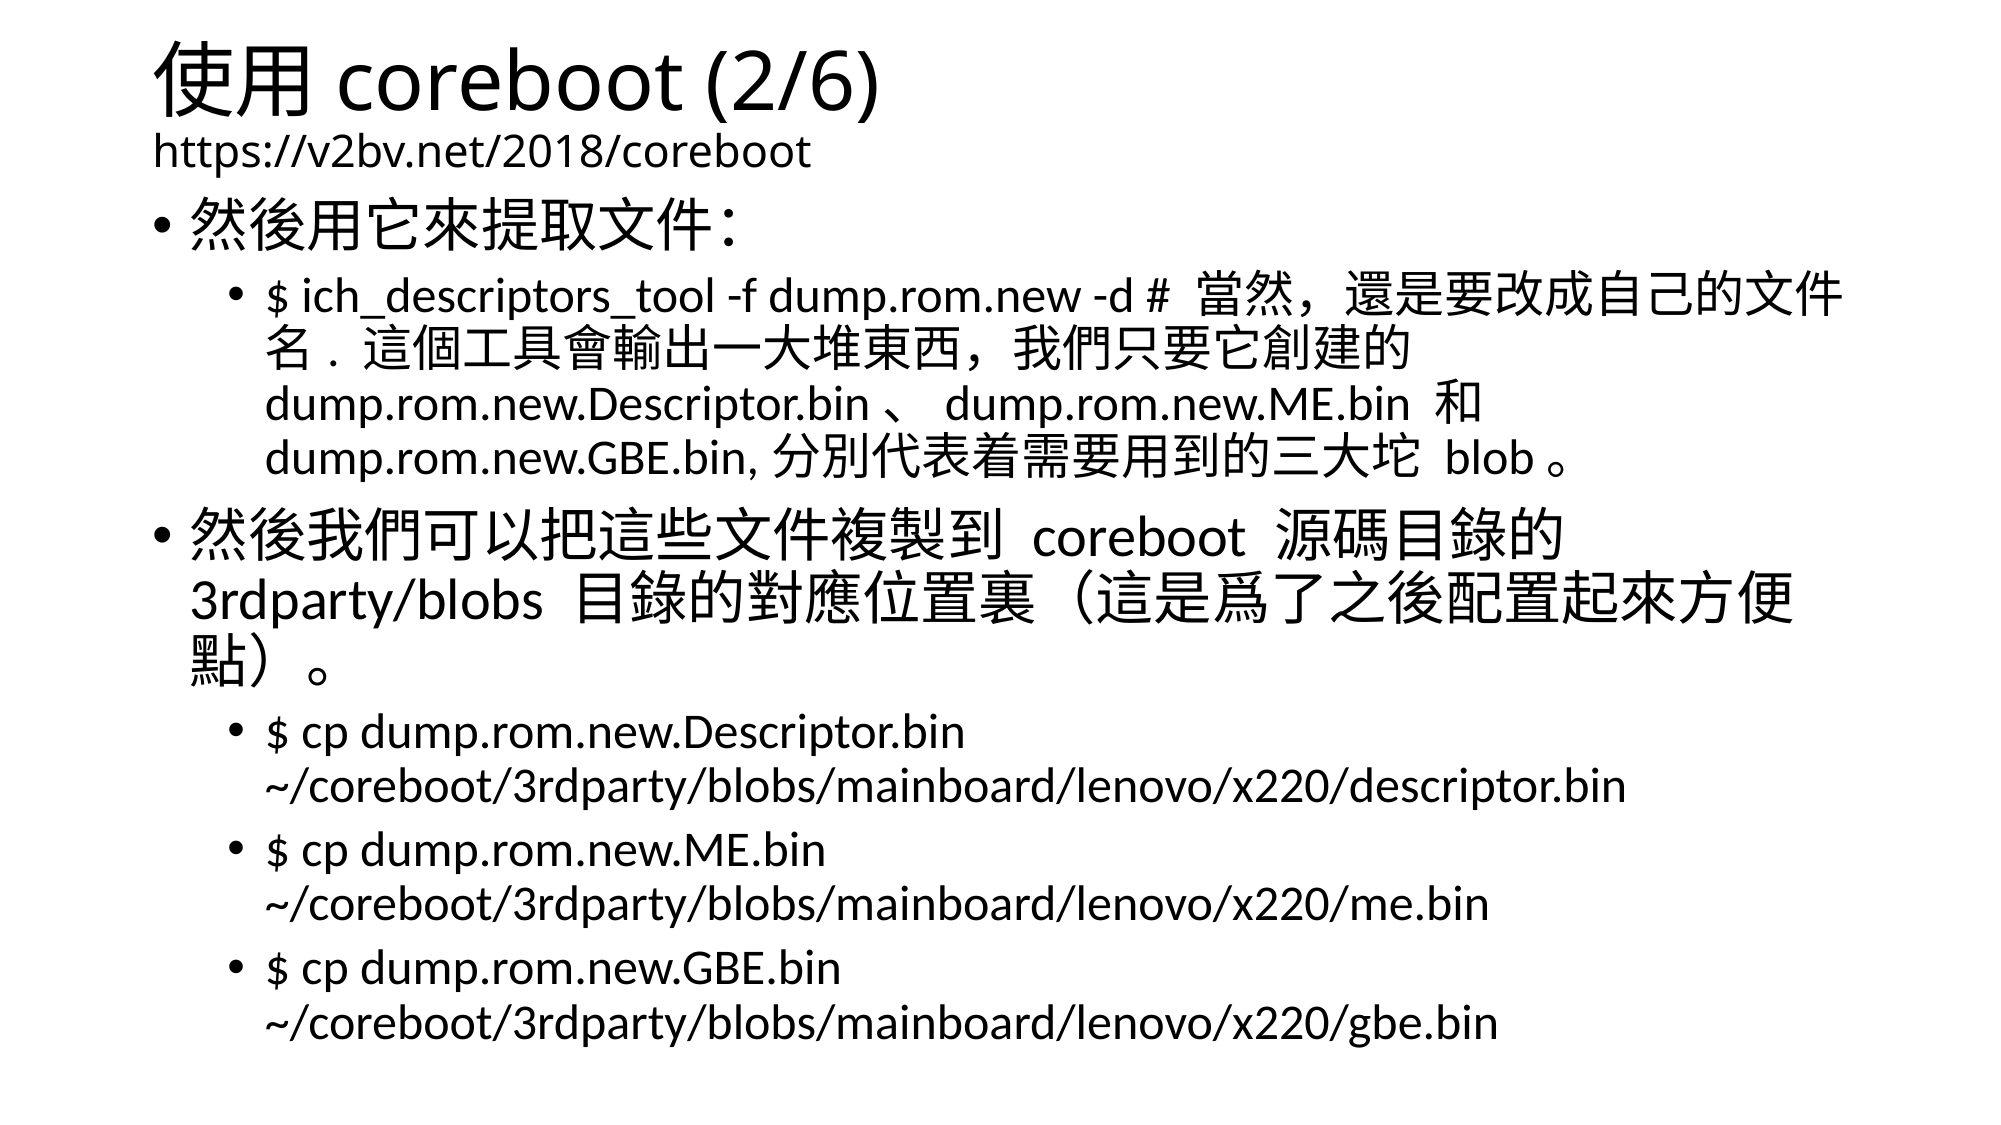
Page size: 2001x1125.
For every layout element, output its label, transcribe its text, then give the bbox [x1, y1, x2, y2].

list 然後用它來提取文件： $ ich_descriptors_tool -f dump.rom.new -d # 當然，還是要改成自己的文件名. 這個工具會輸出一大堆東西，我們只要它創建的 dump.rom.new.Descriptor.bin、dump.rom.new.ME.bin 和 dump.rom.new.GBE.bin,分別代表着需要用到的三大坨 blob。 然後我們可以把這些文件複製到 coreboot 源碼目錄的 3rdparty/blobs 目錄的對應位置裏（這是爲了之後配置起來方便點）。 $ cp dump.rom.new.Descriptor.bin ~/coreboot/3rdparty/blobs/mainboard/lenovo/x220/descriptor.bin $ cp dump.rom.new.ME.bin ~/coreboot/3rdparty/blobs/mainboard/lenovo/x220/me.bin $ cp dump.rom.new.GBE.bin ~/coreboot/3rdparty/blobs/mainboard/lenovo/x220/gbe.bin [137, 188, 1863, 1111]
title 使用coreboot (2/6) https://v2bv.net/2018/coreboot [137, 31, 1863, 186]
